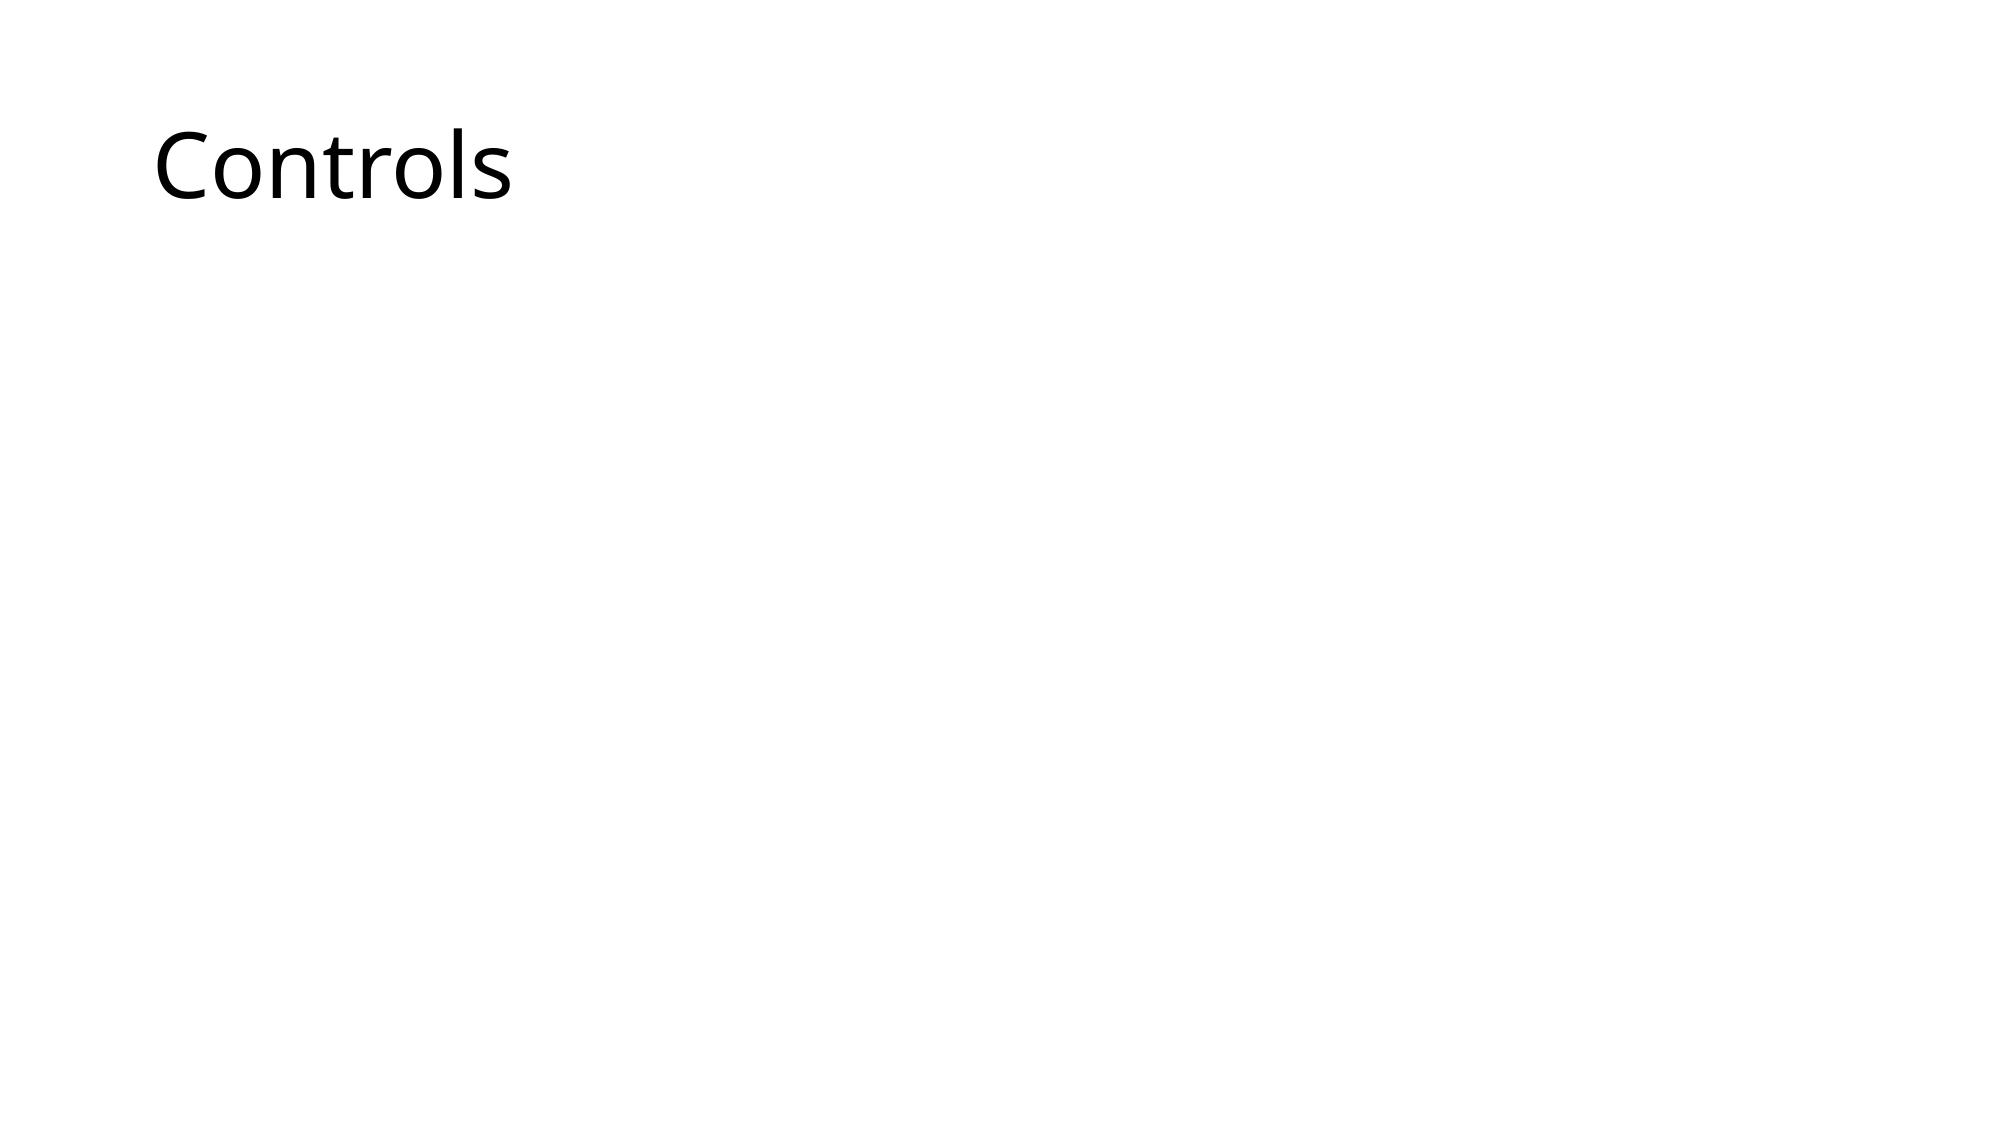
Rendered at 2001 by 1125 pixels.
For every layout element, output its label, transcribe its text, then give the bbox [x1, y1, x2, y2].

title Controls [137, 59, 1863, 278]
